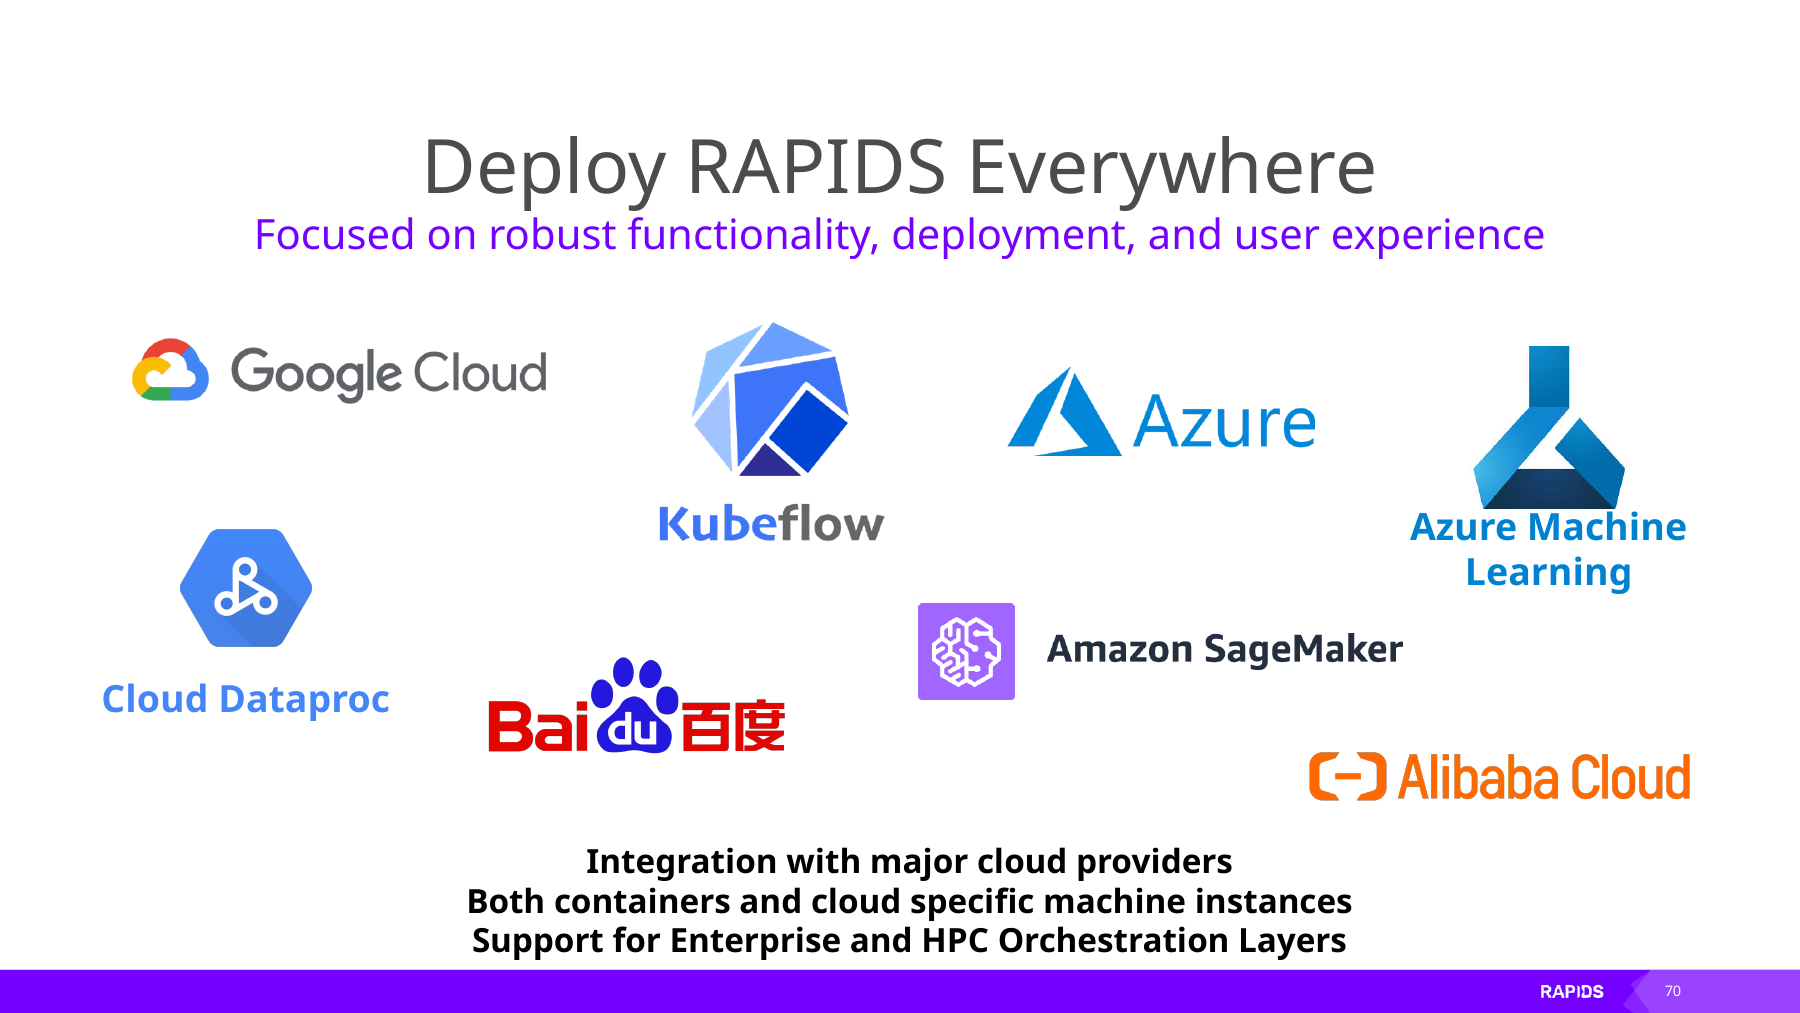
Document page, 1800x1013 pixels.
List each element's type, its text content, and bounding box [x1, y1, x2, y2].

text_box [81, 522, 411, 743]
list Focused on robust functionality, deployment, and user experience [81, 206, 1719, 293]
title Deploy RAPIDS Everywhere [81, 120, 1719, 206]
picture [0, 0, 1800, 1013]
text_box Integration with major cloud providers Both containers and cloud specific machine instances Support for Enterprise and HPC Orchestration Layers [413, 831, 1407, 1008]
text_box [1306, 346, 1792, 588]
